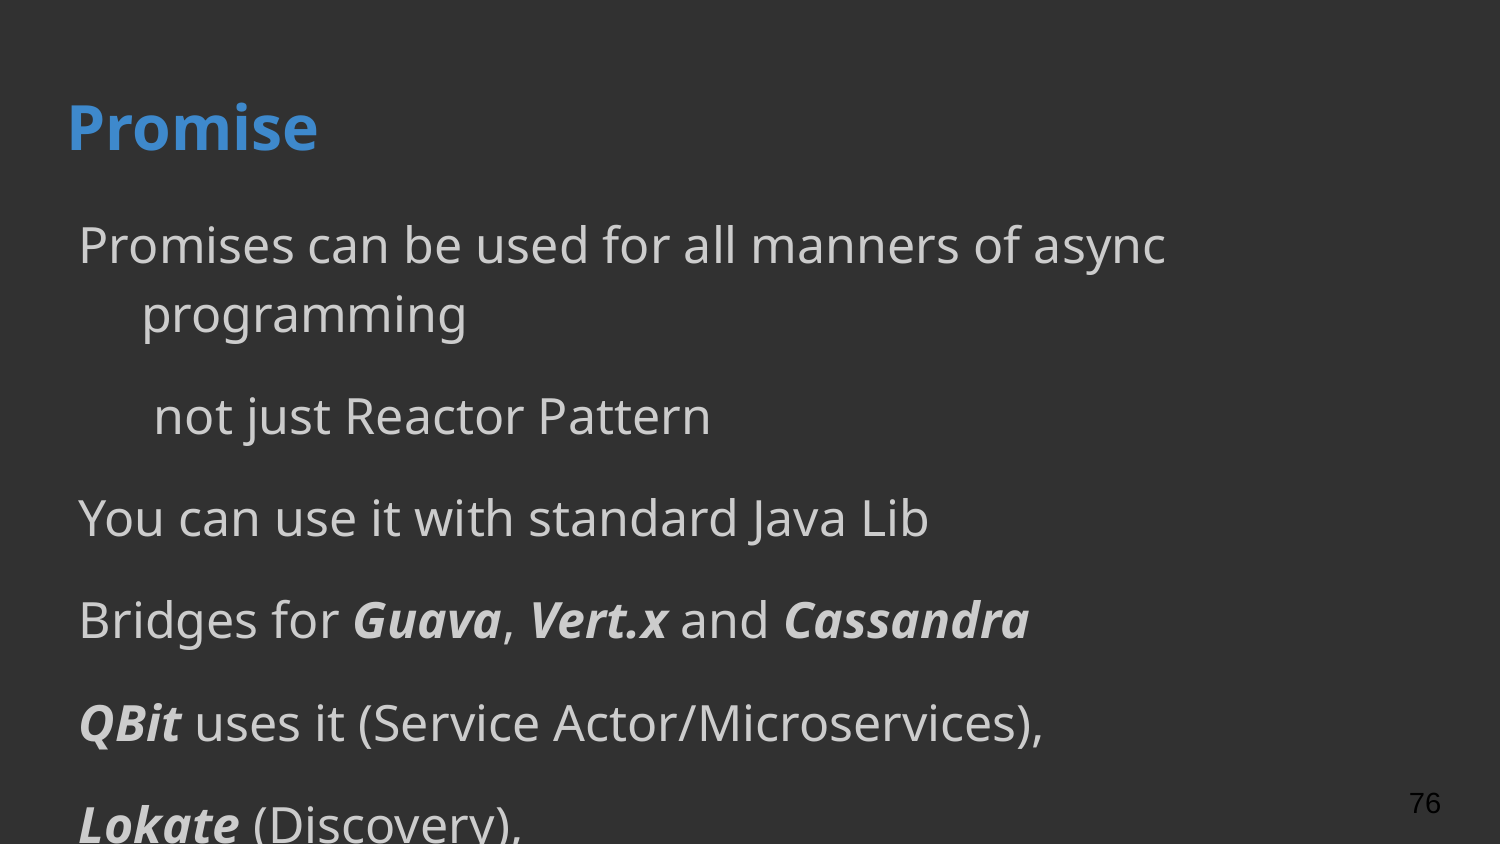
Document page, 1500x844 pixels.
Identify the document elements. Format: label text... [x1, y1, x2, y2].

title Promise [51, 72, 1449, 176]
list Promises can be used for all manners of async programming not just Reactor Pattern You can use it with standard Java Lib Bridges for Guava, Vert.x and Cassandra QBit uses it (Service Actor/Microservices), Lokate (Discovery), Elekt (Leadership election), Clean interface for dealing with async programming [51, 189, 1449, 750]
slide_number ‹#› [1394, 769, 1484, 834]
